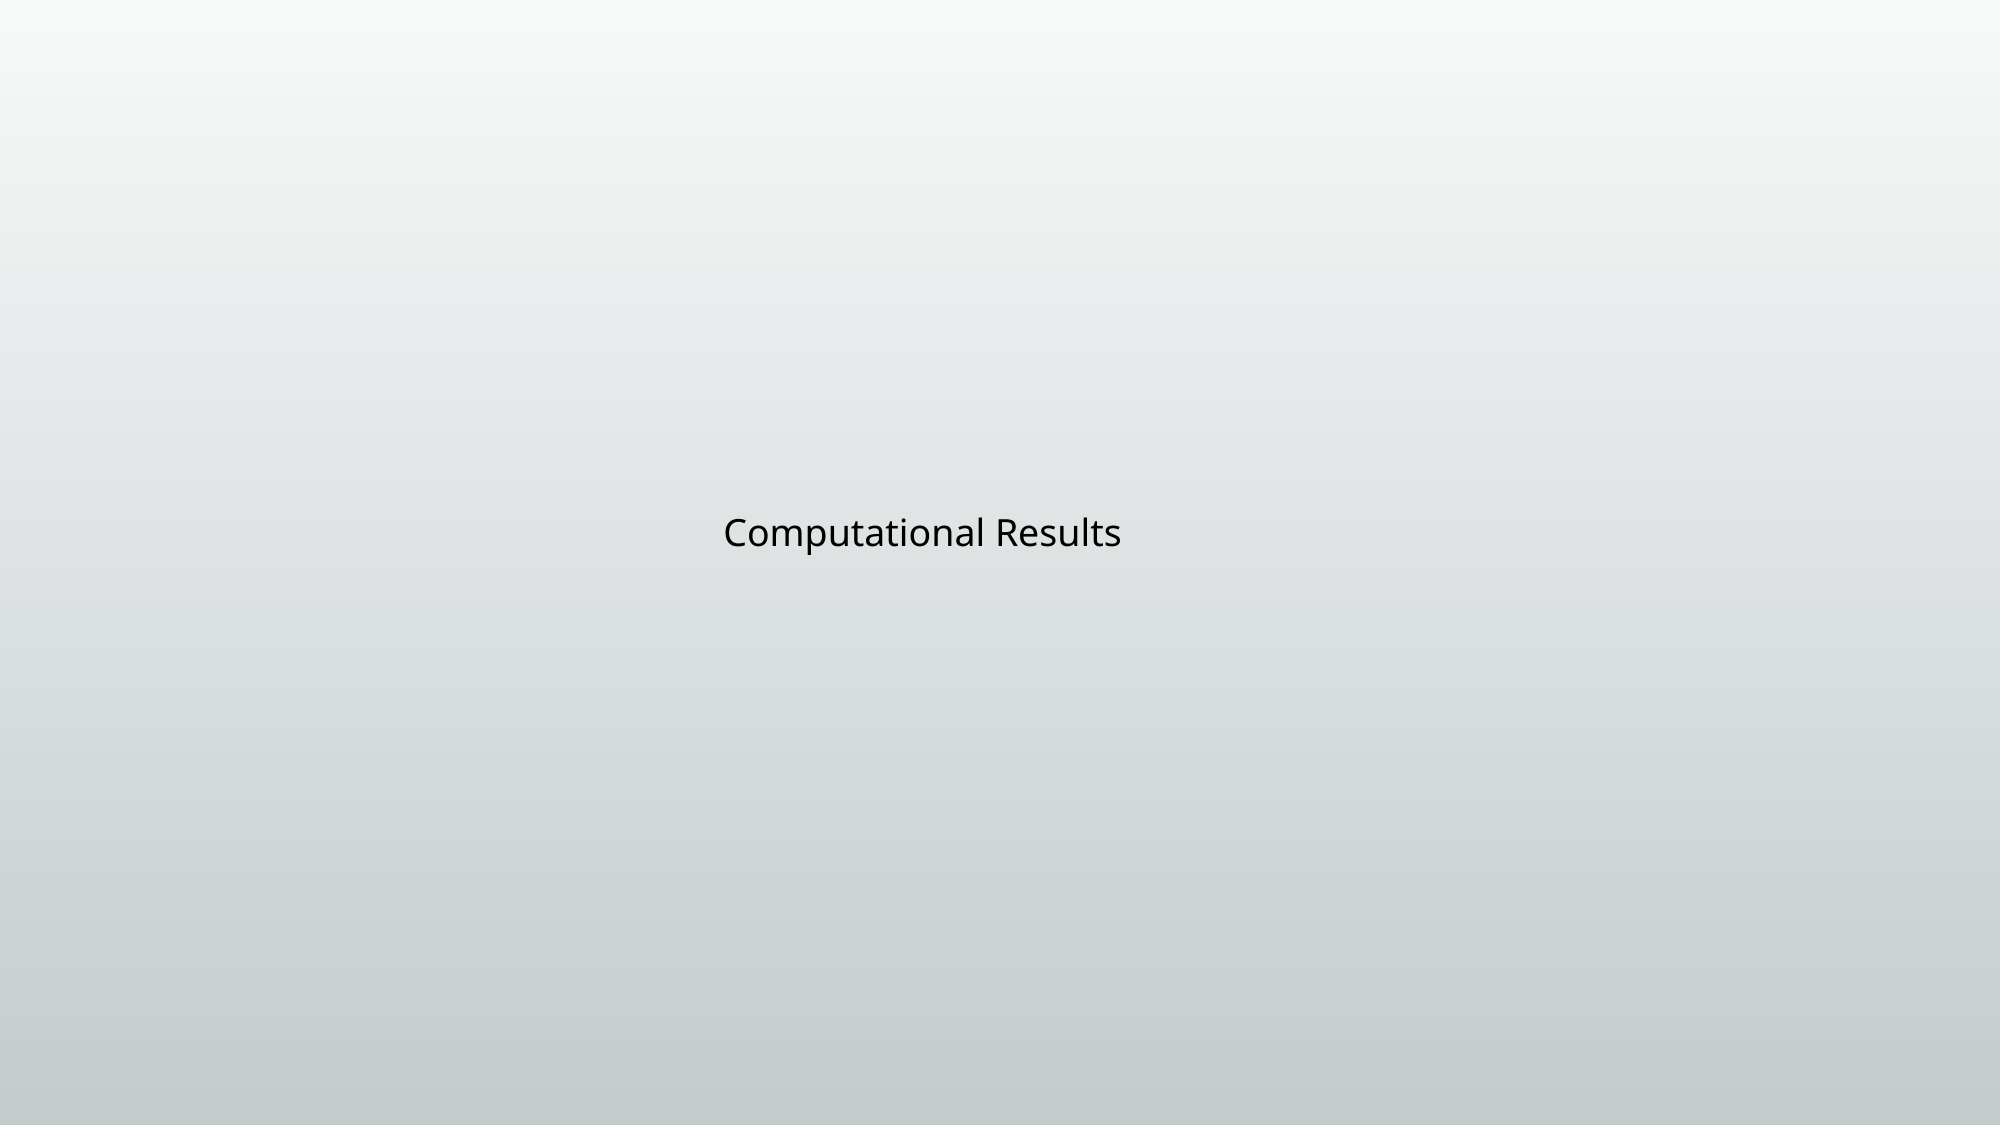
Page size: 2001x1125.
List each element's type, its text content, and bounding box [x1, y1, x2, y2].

text_box Computational Results [708, 501, 1138, 562]
